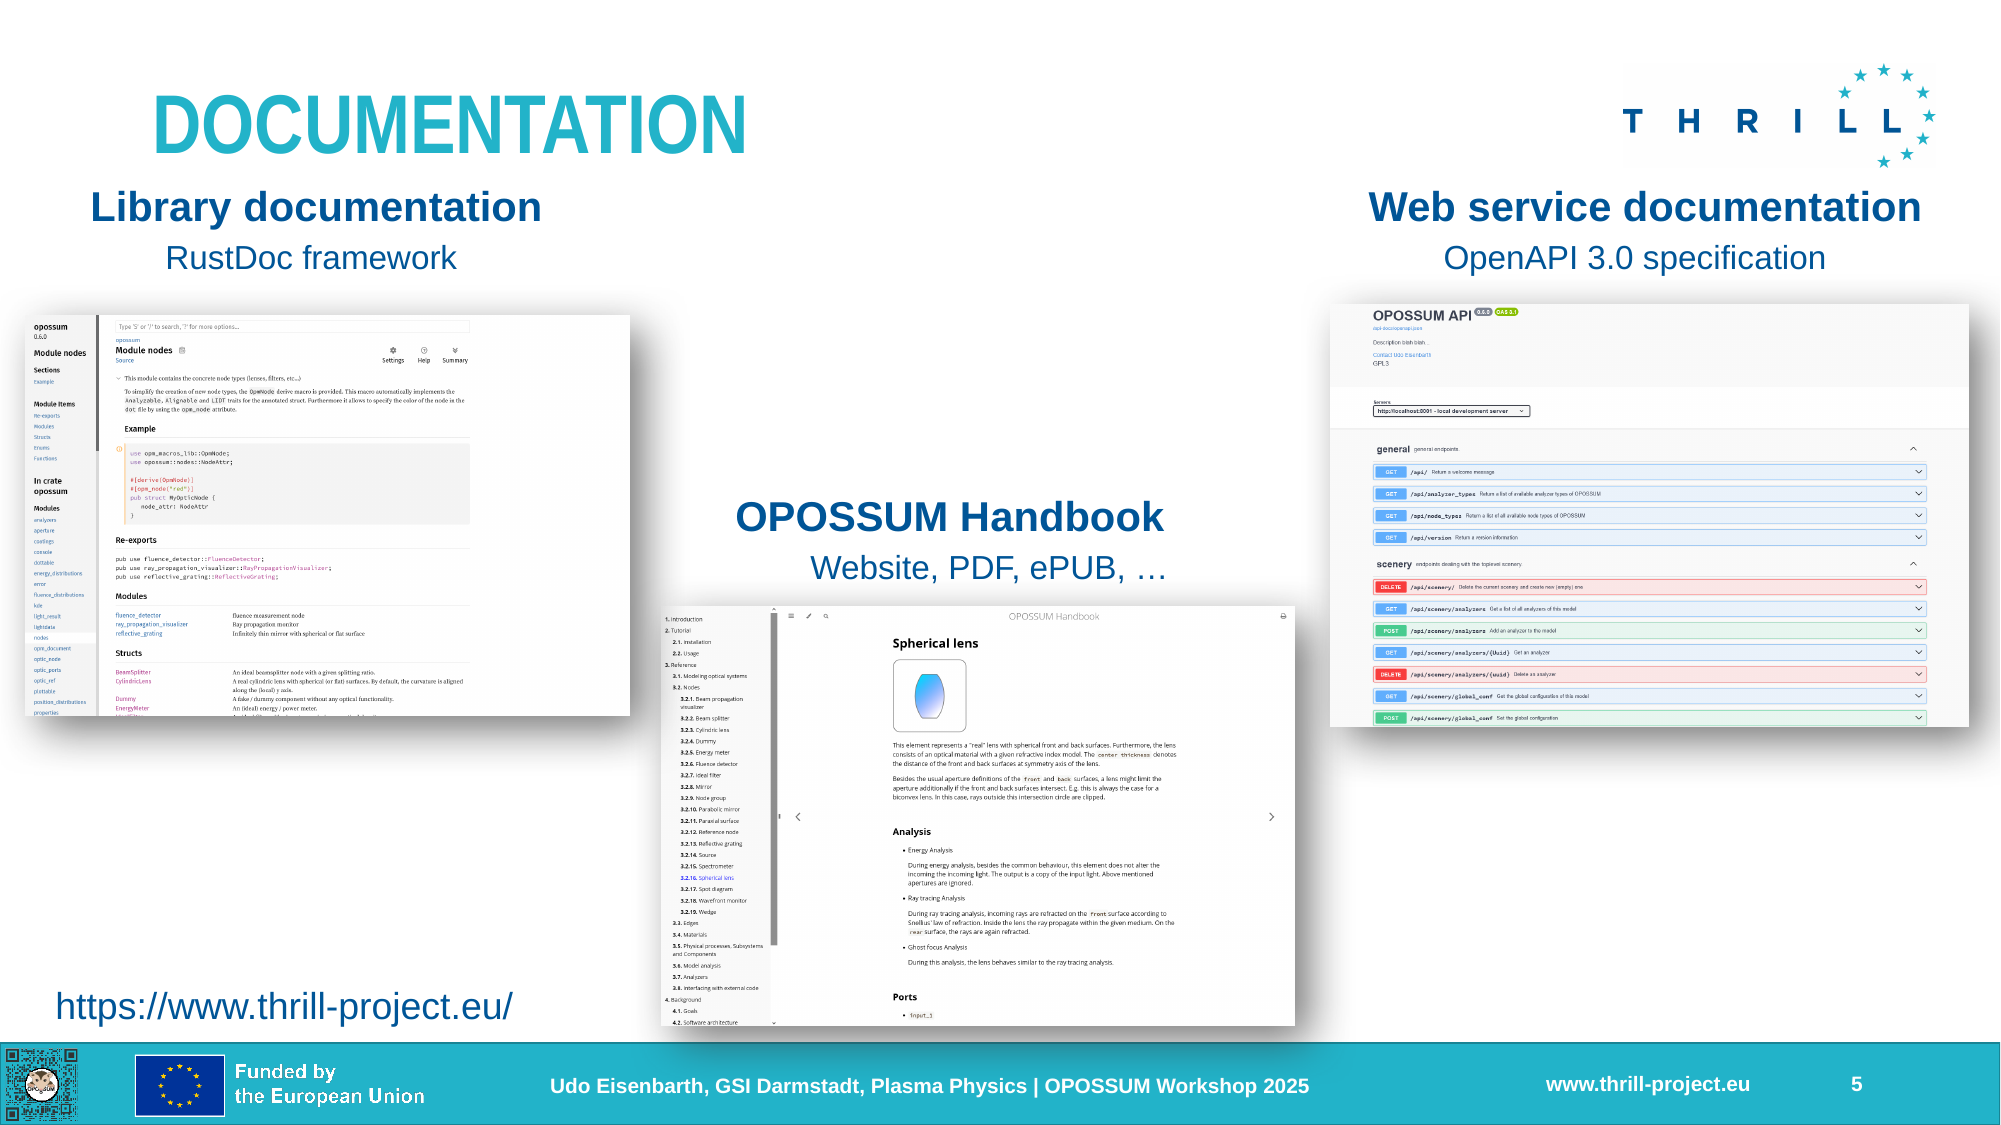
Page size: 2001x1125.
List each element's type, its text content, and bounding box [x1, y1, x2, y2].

text_box OPOSSUM Handbook Website, PDF, ePUB, … [720, 488, 1235, 588]
text_box Web service documentation OpenAPI 3.0 specification [1353, 177, 1946, 284]
picture [1330, 304, 1969, 727]
picture [25, 315, 630, 716]
title Documentation [137, 59, 1863, 194]
picture [131, 1051, 436, 1120]
slide_number 5 [1779, 1053, 1863, 1114]
text_box Library documentation RustDoc framework [75, 177, 579, 284]
picture [661, 606, 1295, 1026]
picture [1863, 63, 1936, 168]
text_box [5, 1048, 78, 1121]
picture [27, 1068, 55, 1096]
text_box https://www.thrill-project.eu/ [0, 974, 647, 1035]
